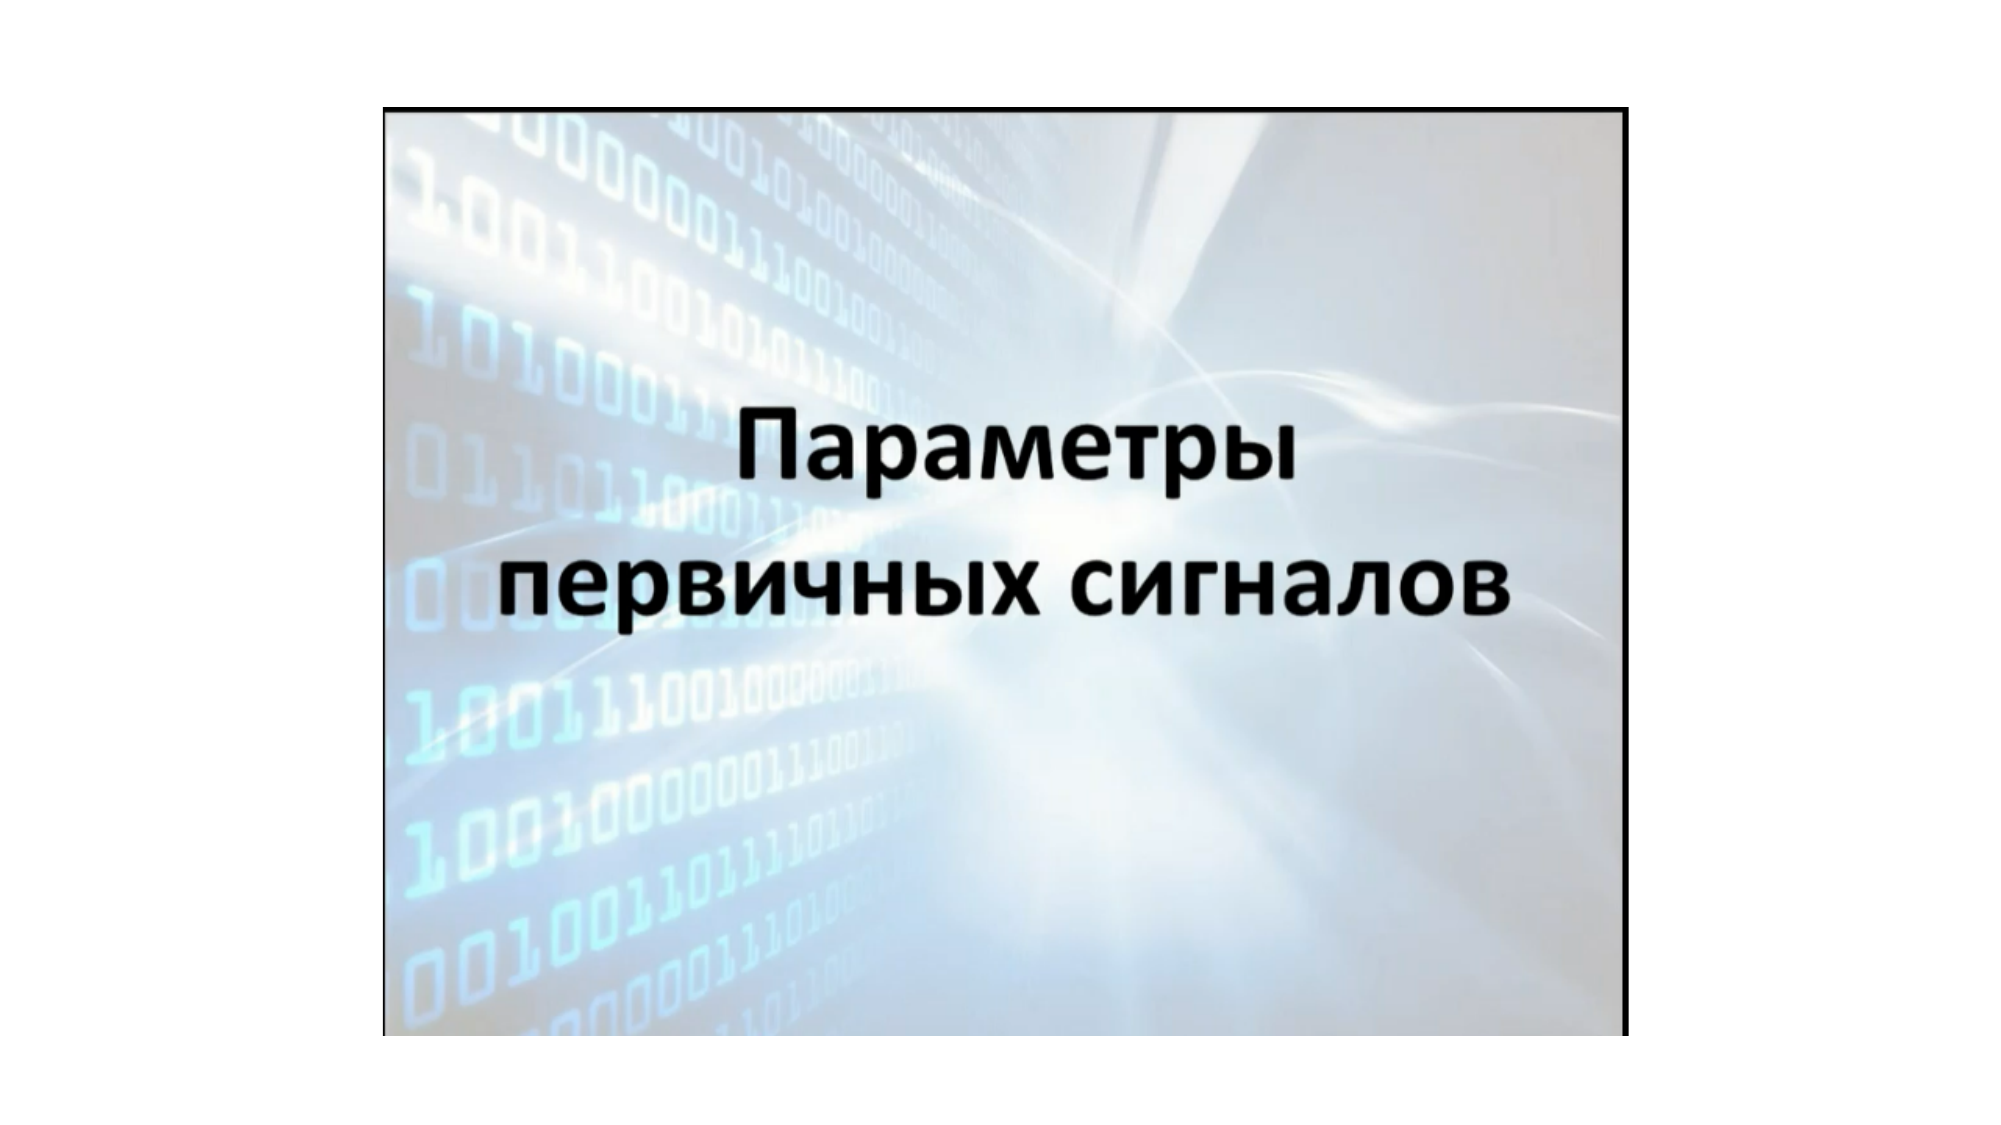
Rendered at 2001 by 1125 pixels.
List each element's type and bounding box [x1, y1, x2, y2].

picture [382, 107, 1629, 1036]
